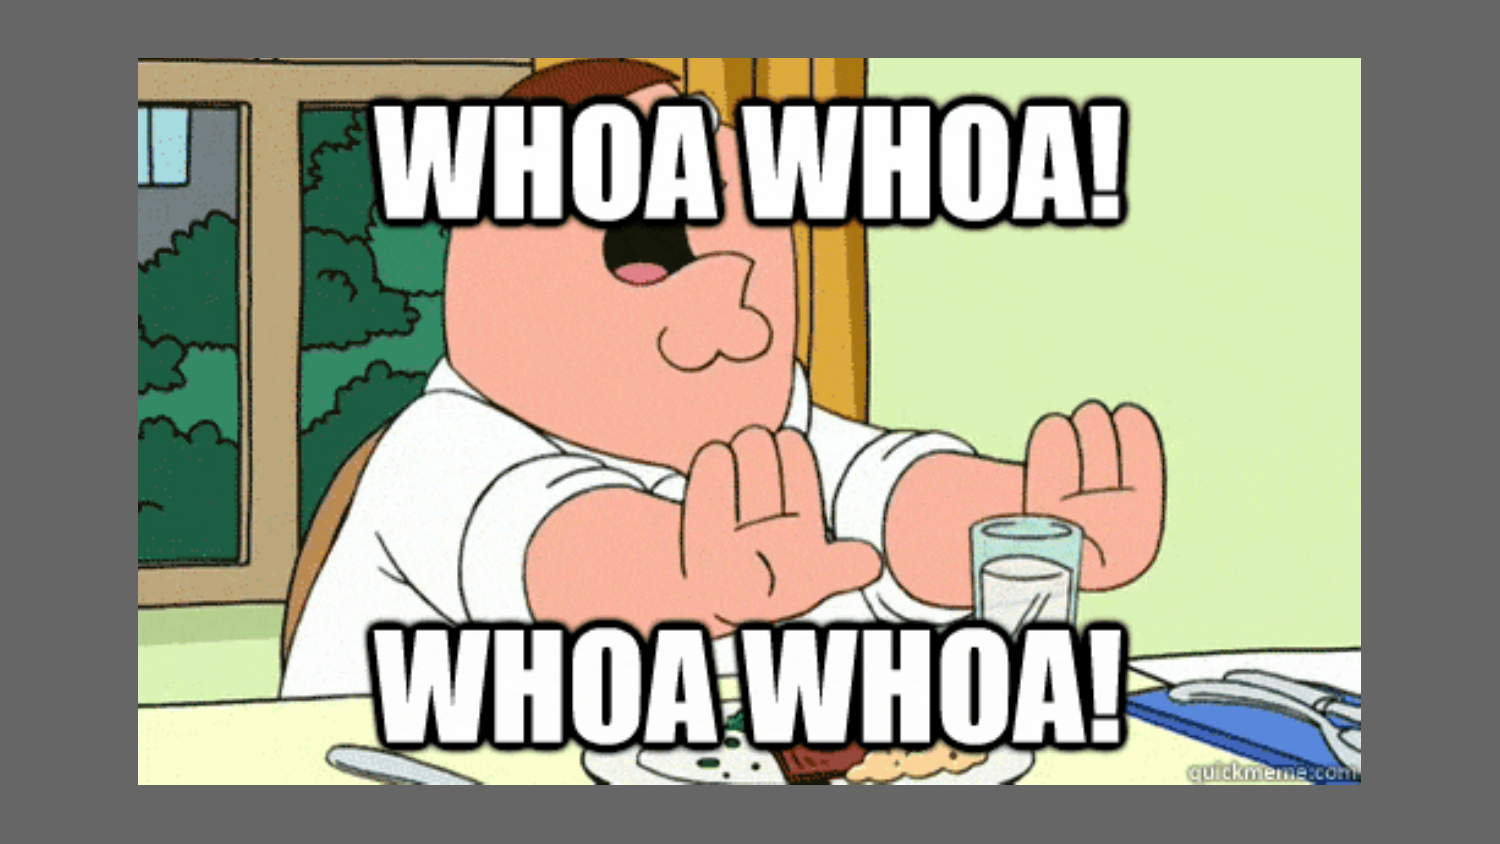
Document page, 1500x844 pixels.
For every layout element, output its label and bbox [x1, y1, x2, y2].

picture [138, 58, 1362, 785]
